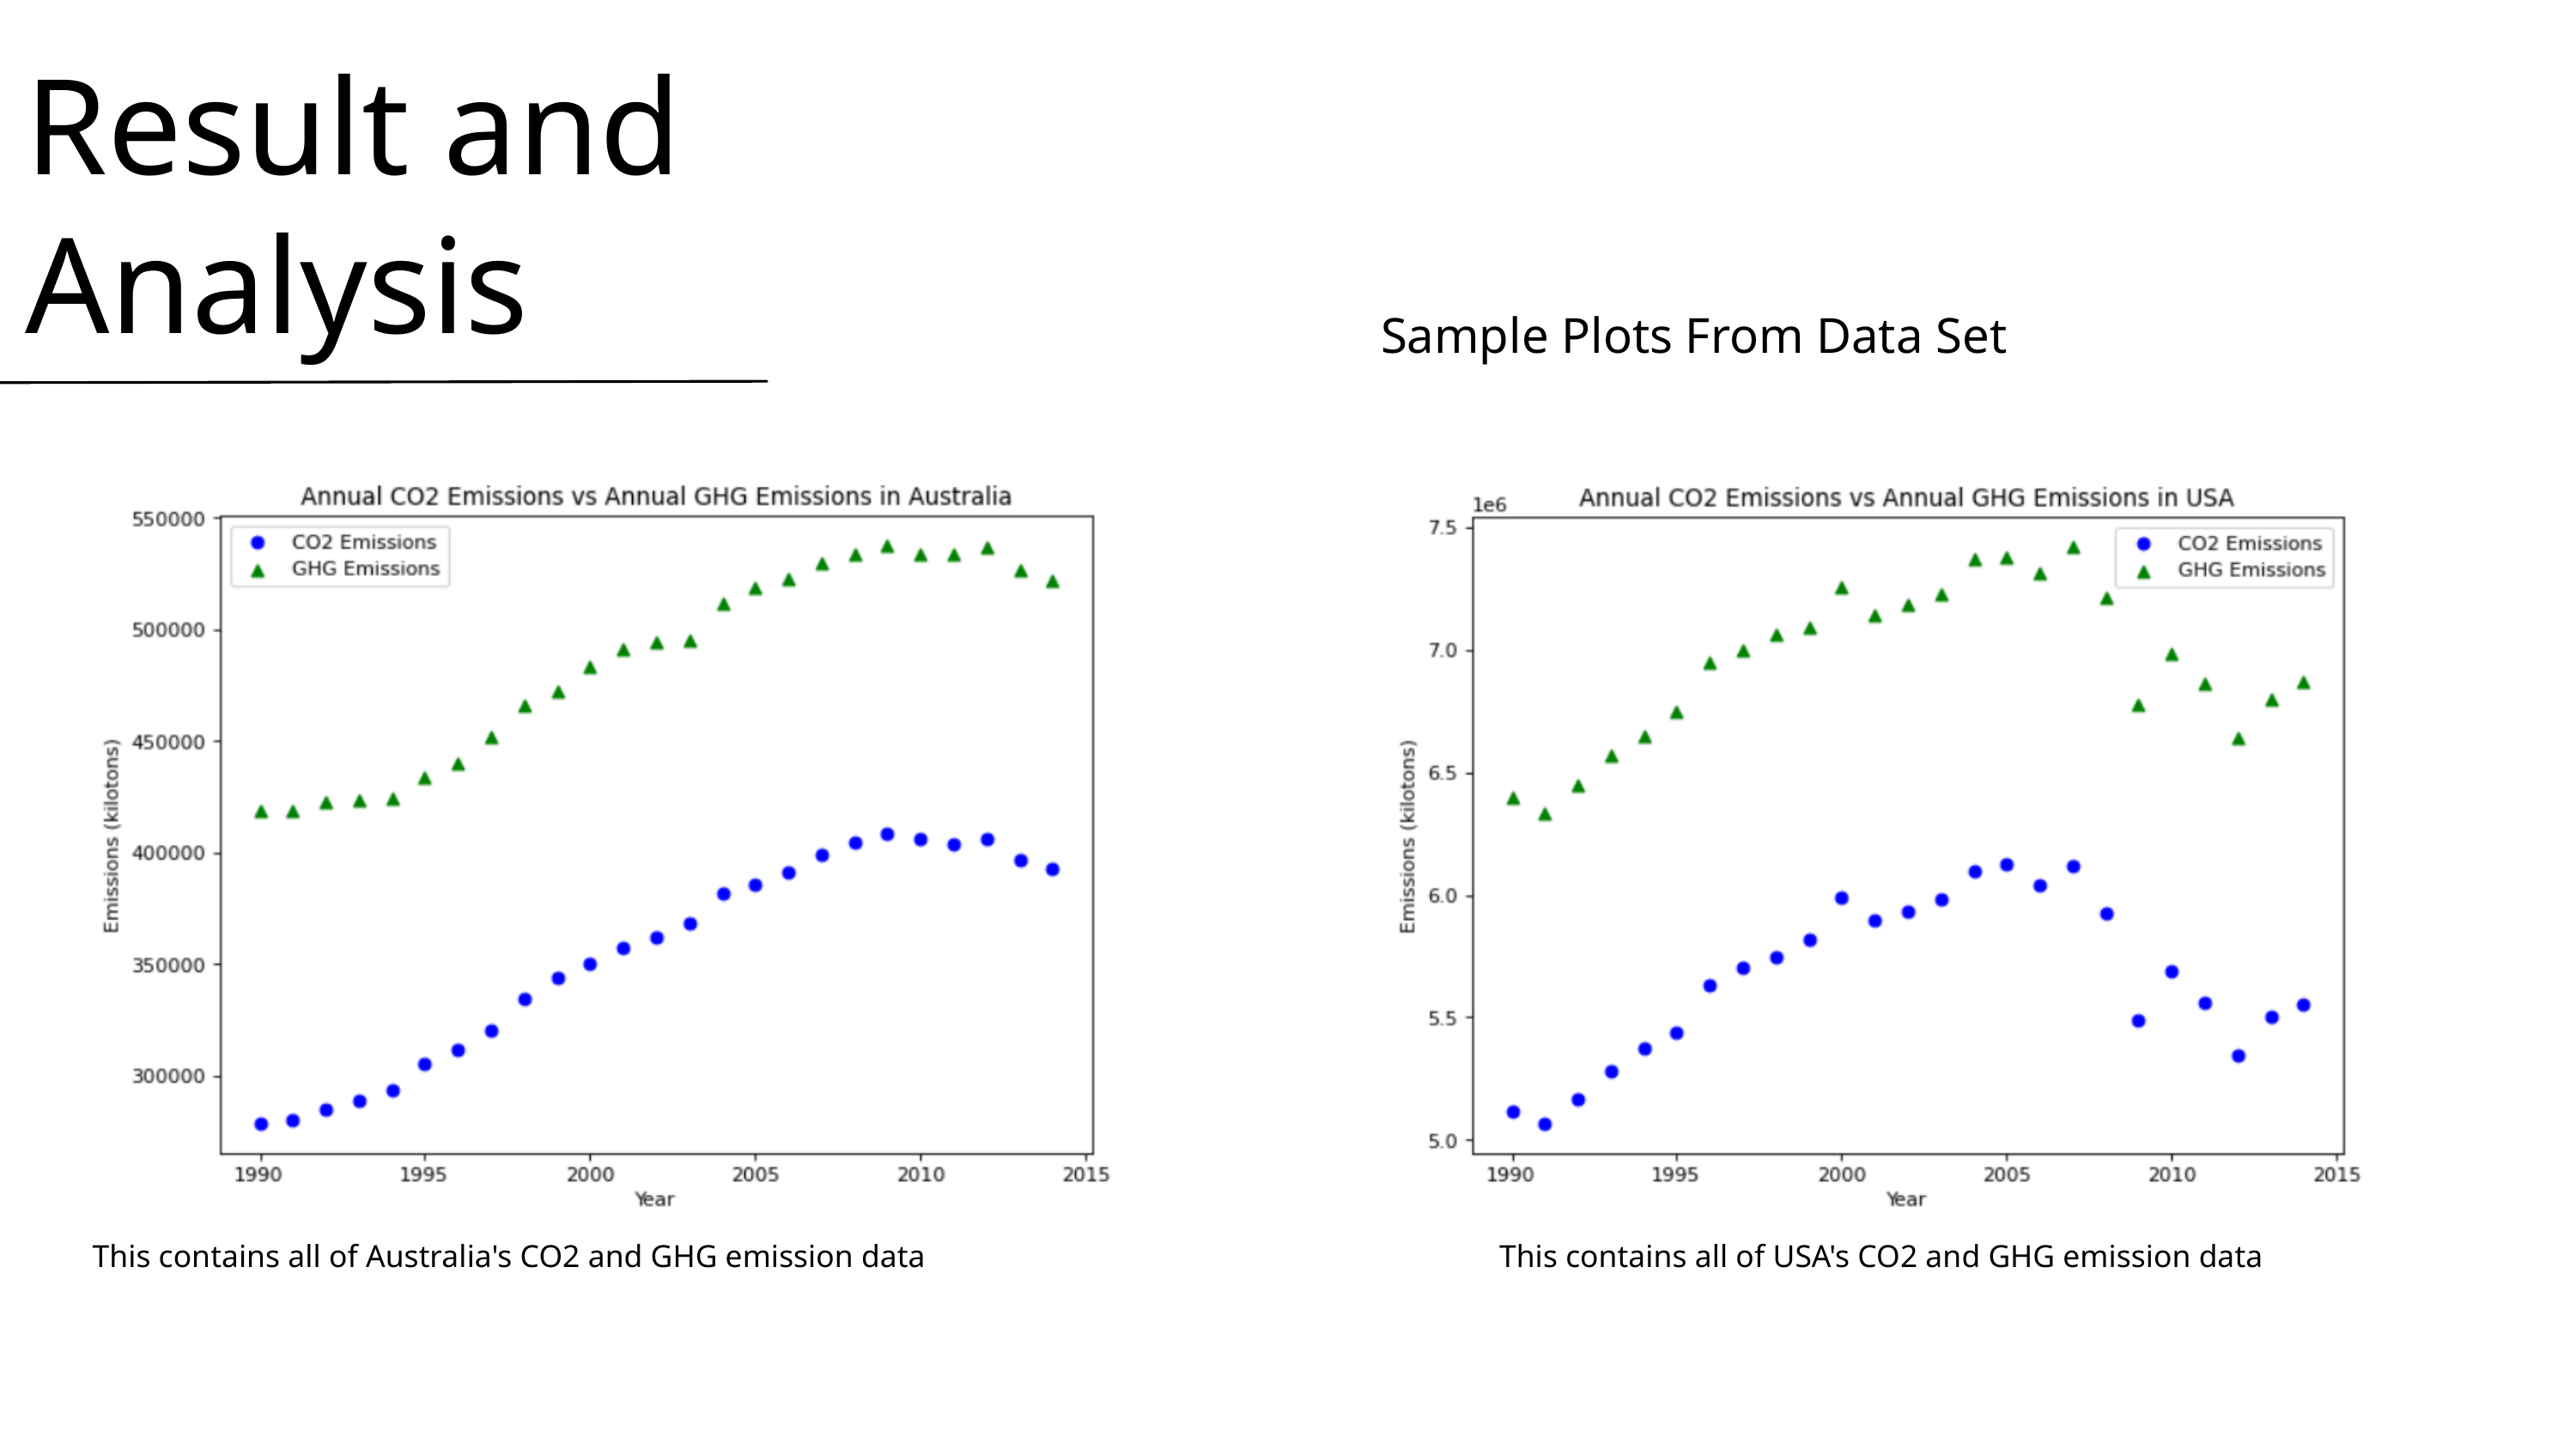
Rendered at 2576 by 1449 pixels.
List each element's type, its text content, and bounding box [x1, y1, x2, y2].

text_box Result and Analysis [25, 42, 1057, 361]
text_box This contains all of USA's CO2 and GHG emission data [1492, 1231, 2271, 1274]
text_box This contains all of Australia's CO2 and GHG emission data [92, 1231, 998, 1274]
picture [92, 476, 1121, 1218]
text_box Sample Plots From Data Set [1288, 294, 2100, 363]
picture [1397, 476, 2372, 1218]
